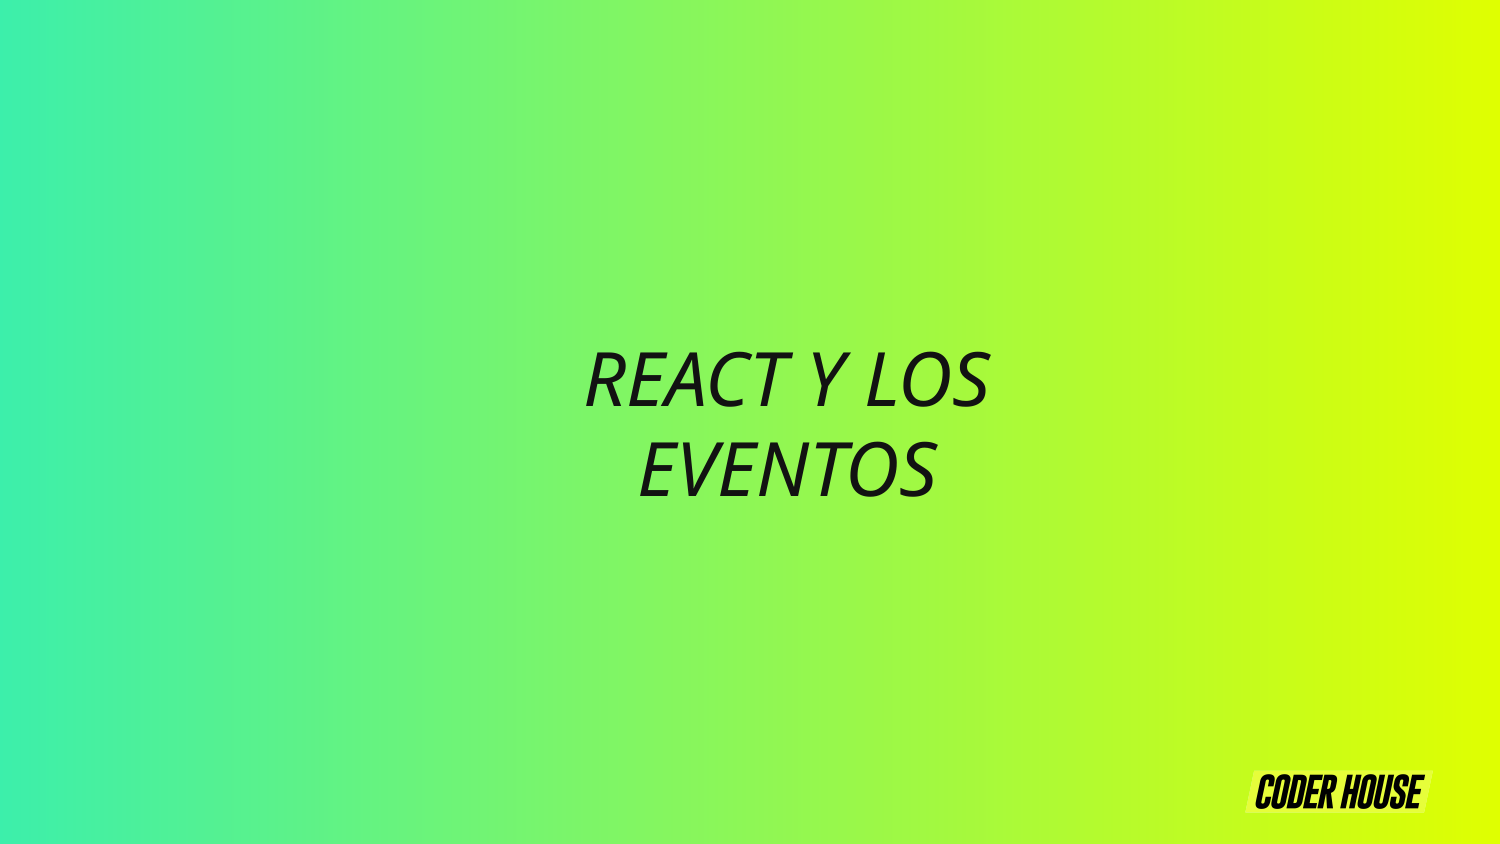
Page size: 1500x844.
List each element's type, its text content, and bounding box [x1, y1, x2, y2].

text_box REACT Y LOS EVENTOS [358, 340, 1142, 503]
picture [1241, 764, 1437, 819]
